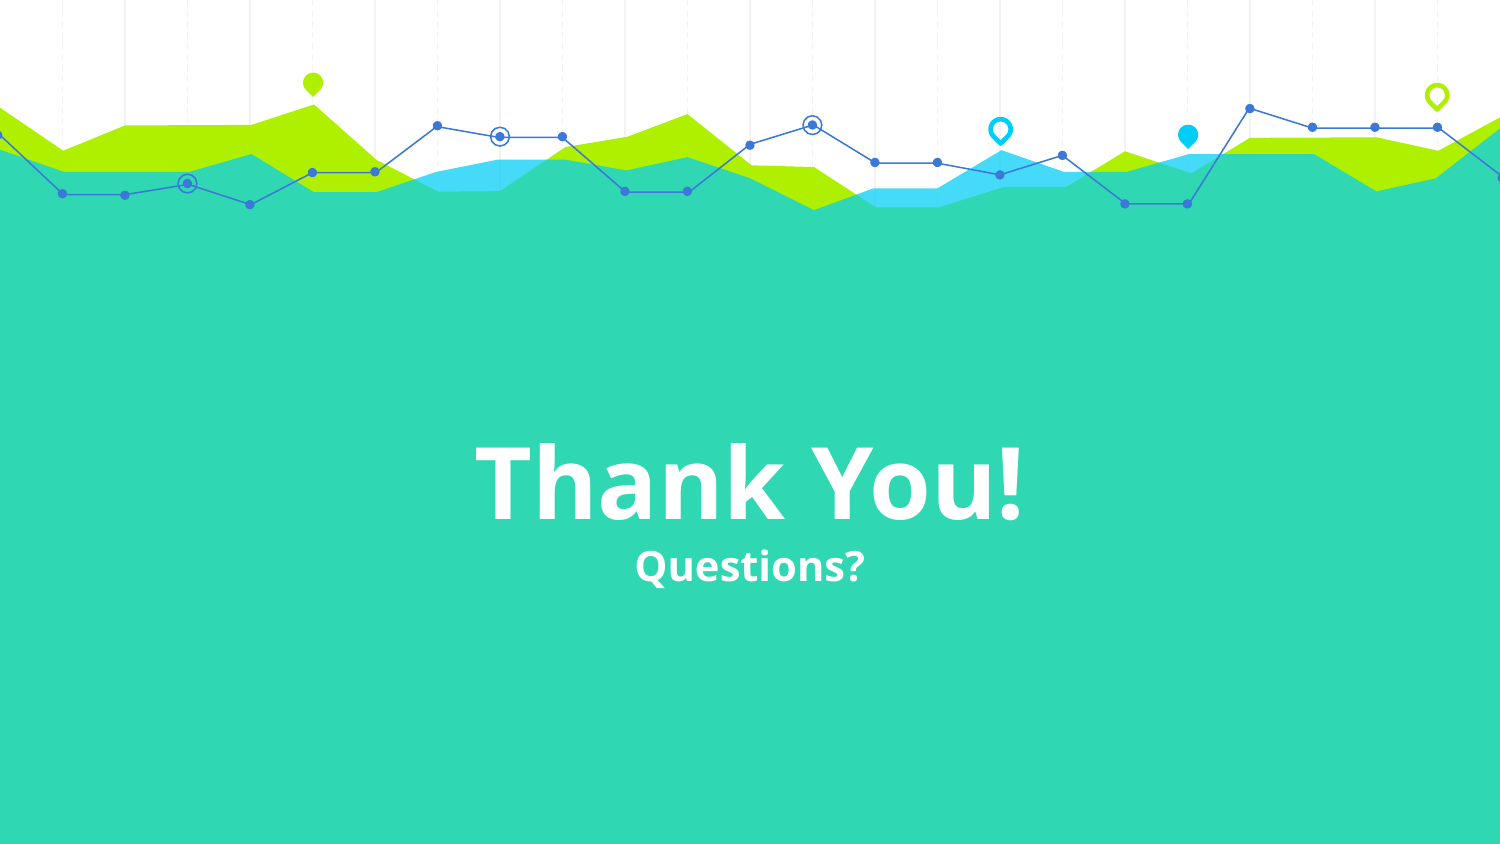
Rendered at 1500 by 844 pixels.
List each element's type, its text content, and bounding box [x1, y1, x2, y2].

title Thank You! Questions? [337, 414, 1163, 605]
